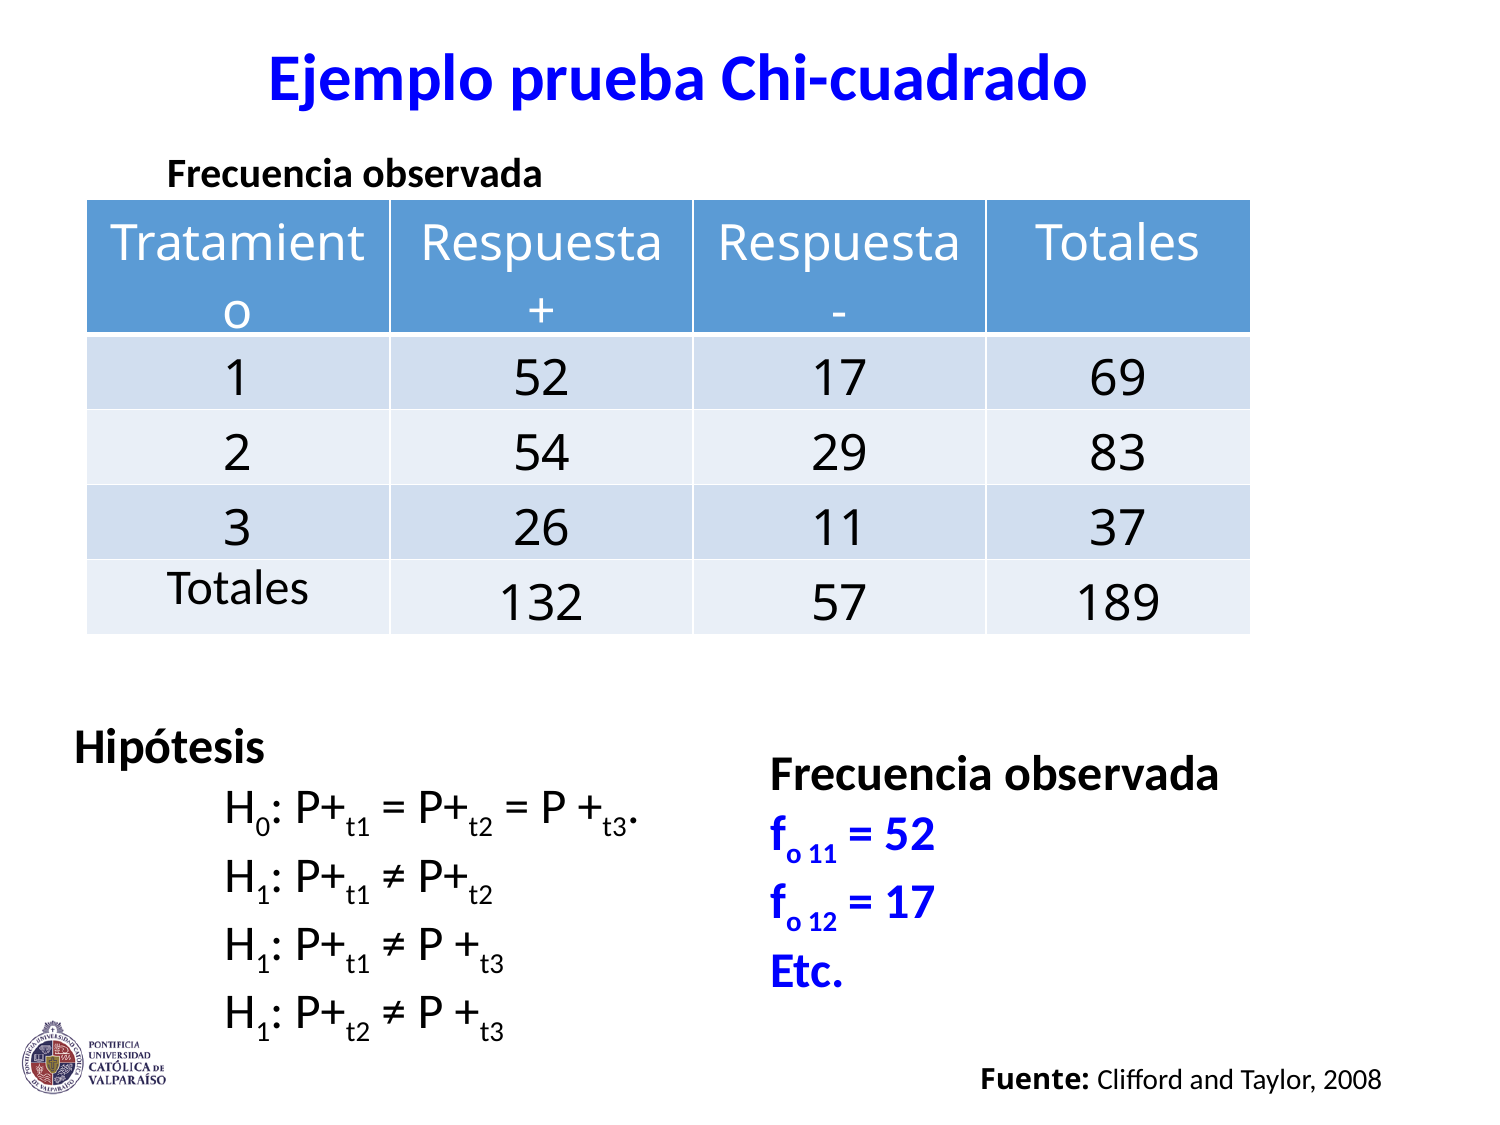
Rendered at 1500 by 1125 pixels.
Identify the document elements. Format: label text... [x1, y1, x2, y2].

table_cell 3 [87, 485, 389, 559]
table_cell 37 [987, 485, 1250, 559]
table_cell 11 [694, 485, 985, 559]
text_box Hipótesis H0: P+t1 = P+t2 = P +t3. H1: P+t1 ≠ P+t2 H1: P+t1 ≠ P +t3 H1: P+t2 ≠ P +t3 [59, 706, 810, 1115]
table_cell 2 [87, 410, 389, 484]
table_header Totales [987, 200, 1250, 332]
table_cell 132 [391, 560, 692, 634]
table_header Respuesta + [391, 200, 692, 332]
table_cell 52 [391, 337, 692, 409]
table_header Respuesta - [694, 200, 985, 332]
table_cell 1 [87, 337, 389, 409]
table_header Tratamiento [87, 200, 389, 332]
table_cell 26 [391, 485, 692, 559]
picture [0, 996, 182, 1125]
table_cell 17 [694, 337, 985, 409]
text_box Frecuencia observada [152, 138, 559, 204]
text_box Fuente: Clifford and Taylor, 2008 [964, 1052, 1398, 1103]
table_cell 29 [694, 410, 985, 484]
table_cell 83 [987, 410, 1250, 484]
title Ejemplo prueba Chi-cuadrado [253, 0, 1172, 181]
table_cell 57 [694, 560, 985, 634]
table_cell 189 [987, 560, 1250, 634]
table_cell 69 [987, 337, 1250, 409]
text_box Frecuencia observada fo 11 = 52 fo 12 = 17 Etc. [810, 733, 1415, 1065]
table_cell 54 [391, 410, 692, 484]
table_cell Totales [87, 560, 389, 634]
